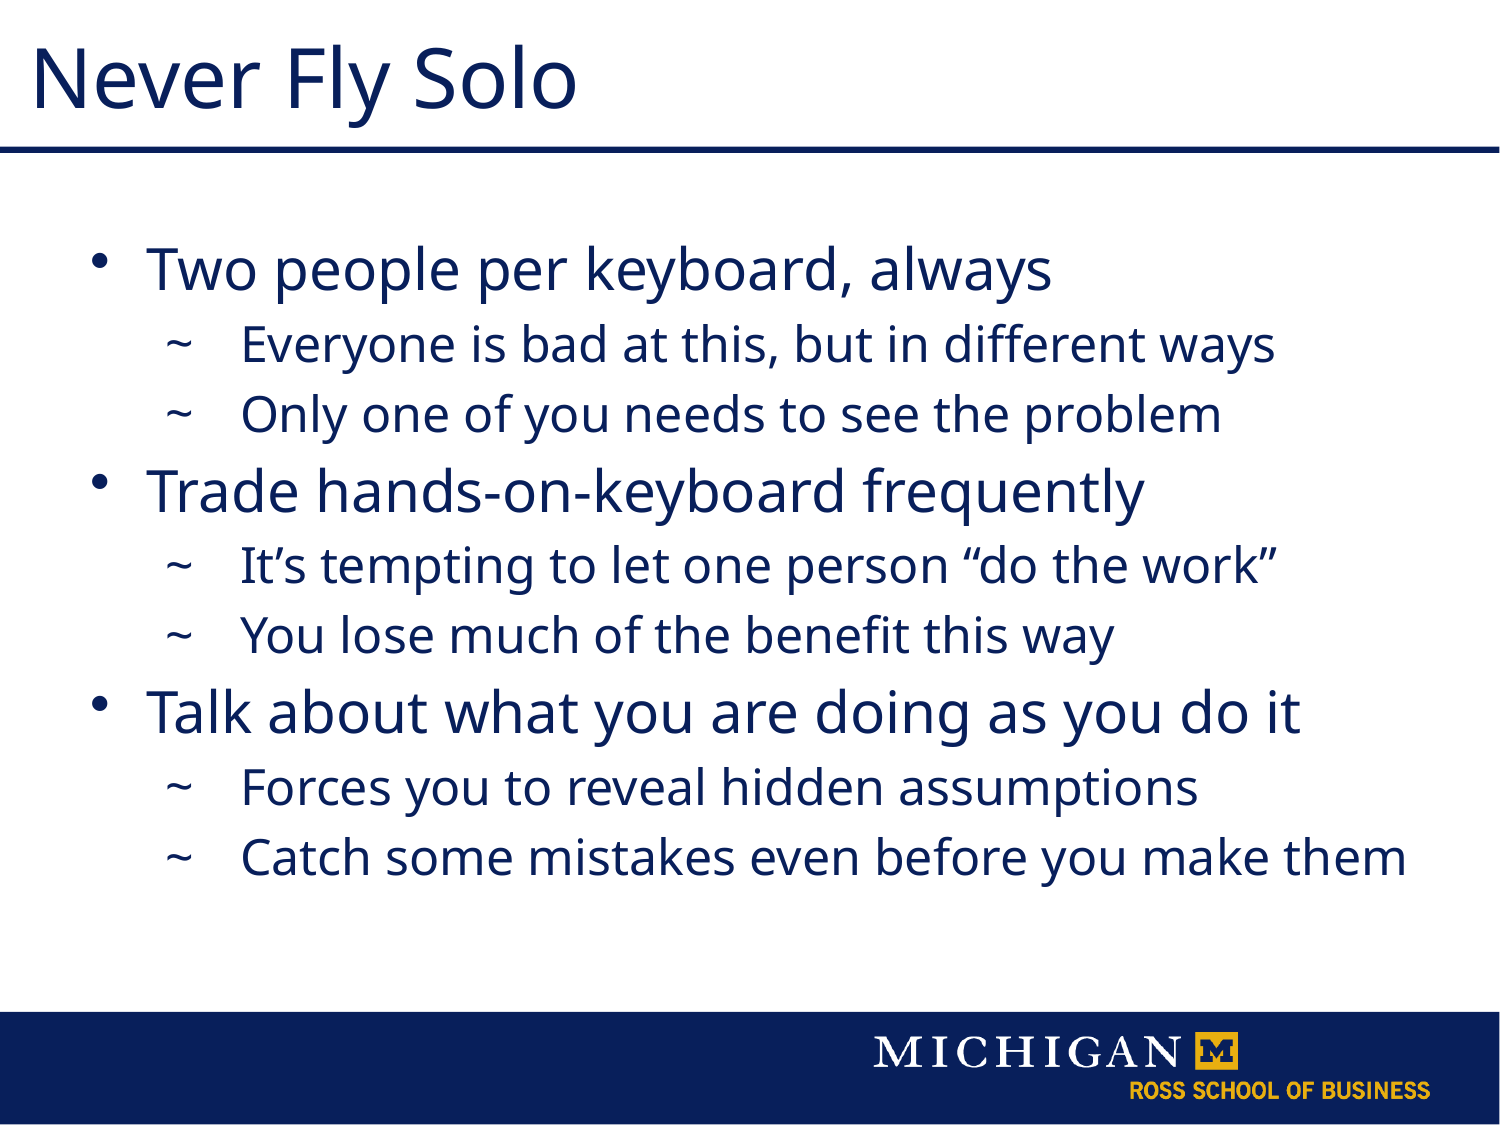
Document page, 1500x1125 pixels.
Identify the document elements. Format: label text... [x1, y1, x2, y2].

picture [862, 1019, 1440, 1112]
title Never Fly Solo [14, 0, 1477, 150]
list Two people per keyboard, always Everyone is bad at this, but in different ways Only one of you needs to see the problem Trade hands-on-keyboard frequently It’s tempting to let one person “do the work” You lose much of the benefit this way Talk about what you are doing as you do it Forces you to reveal hidden assumptions Catch some mistakes even before you make them [75, 224, 1425, 975]
